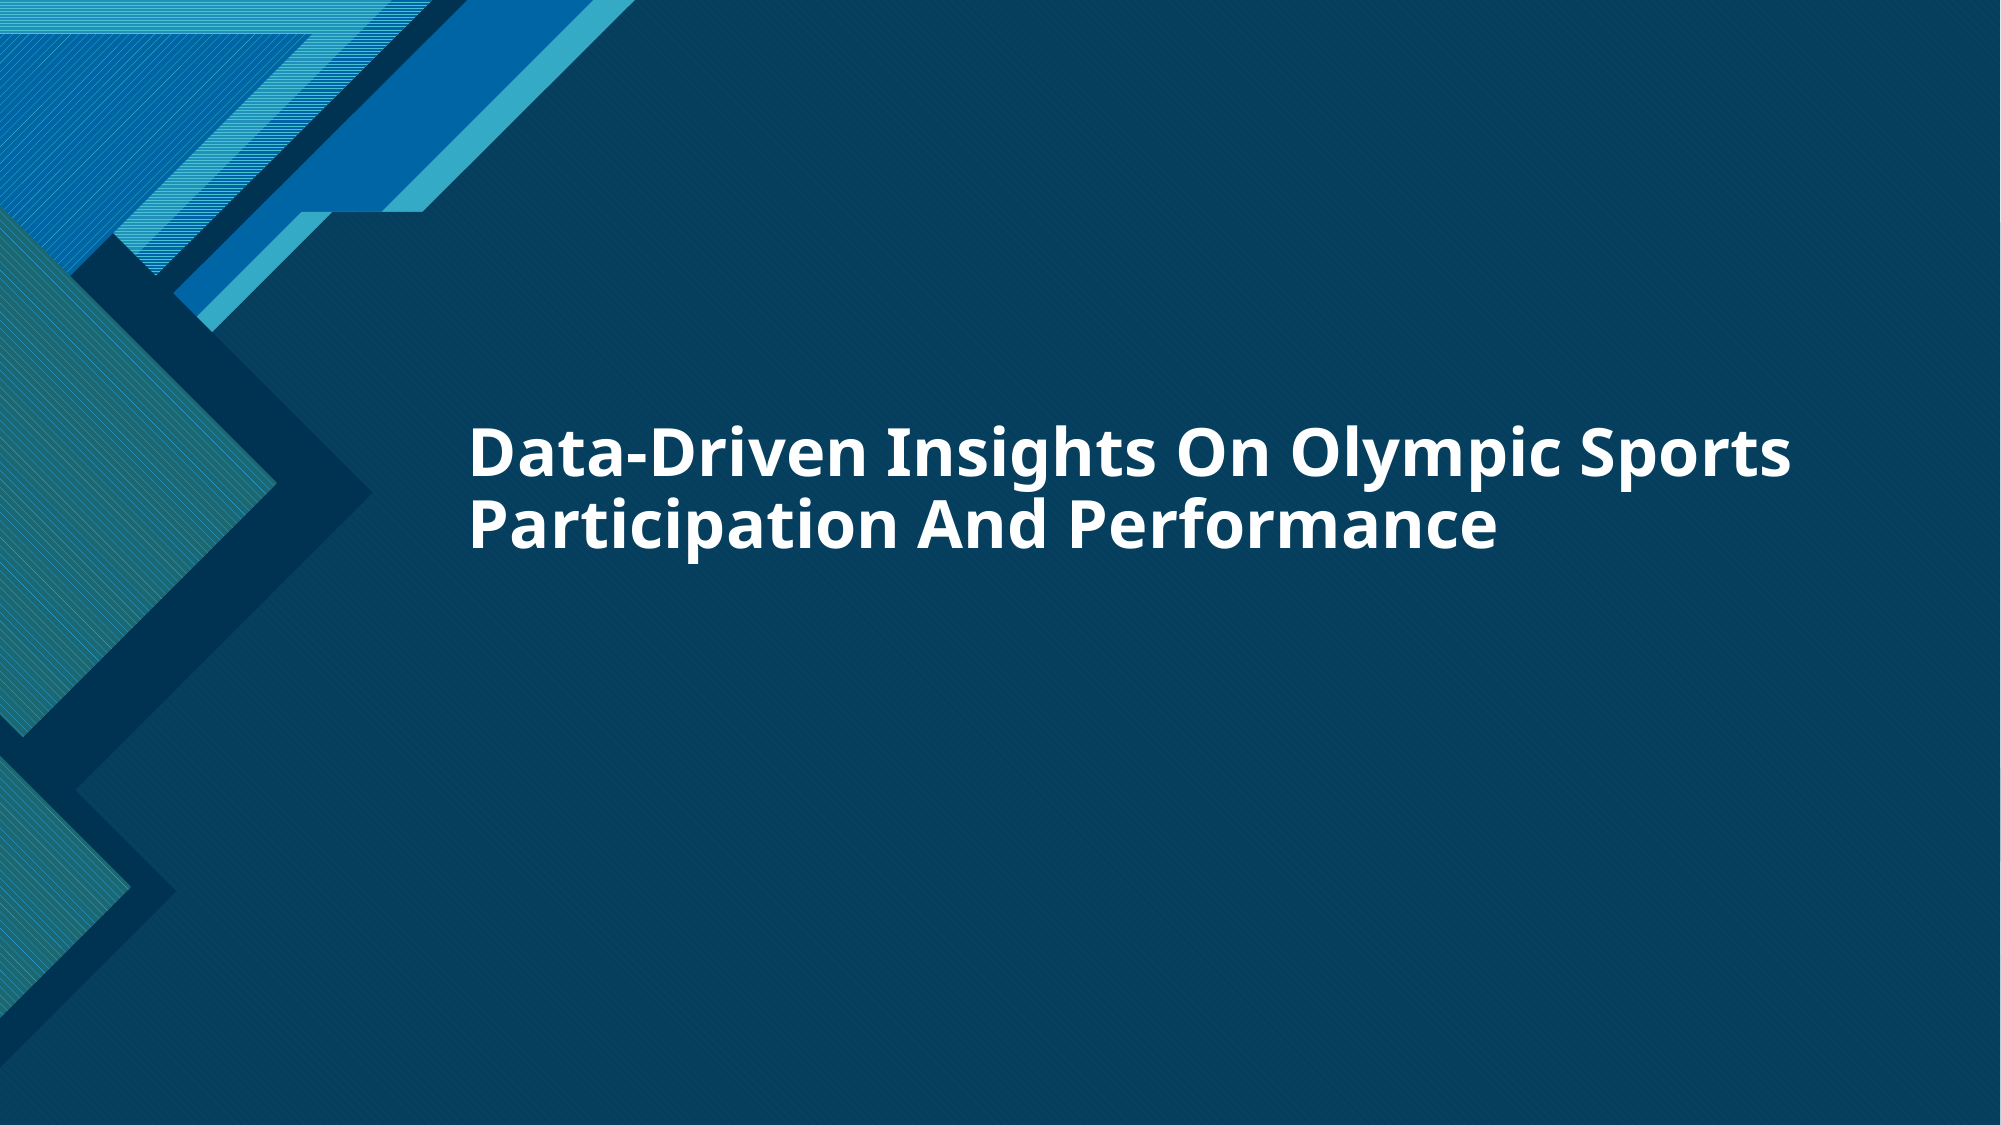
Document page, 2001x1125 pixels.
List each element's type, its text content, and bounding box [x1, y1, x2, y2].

title Data-Driven Insights On Olympic Sports Participation And Performance [453, 231, 1969, 723]
